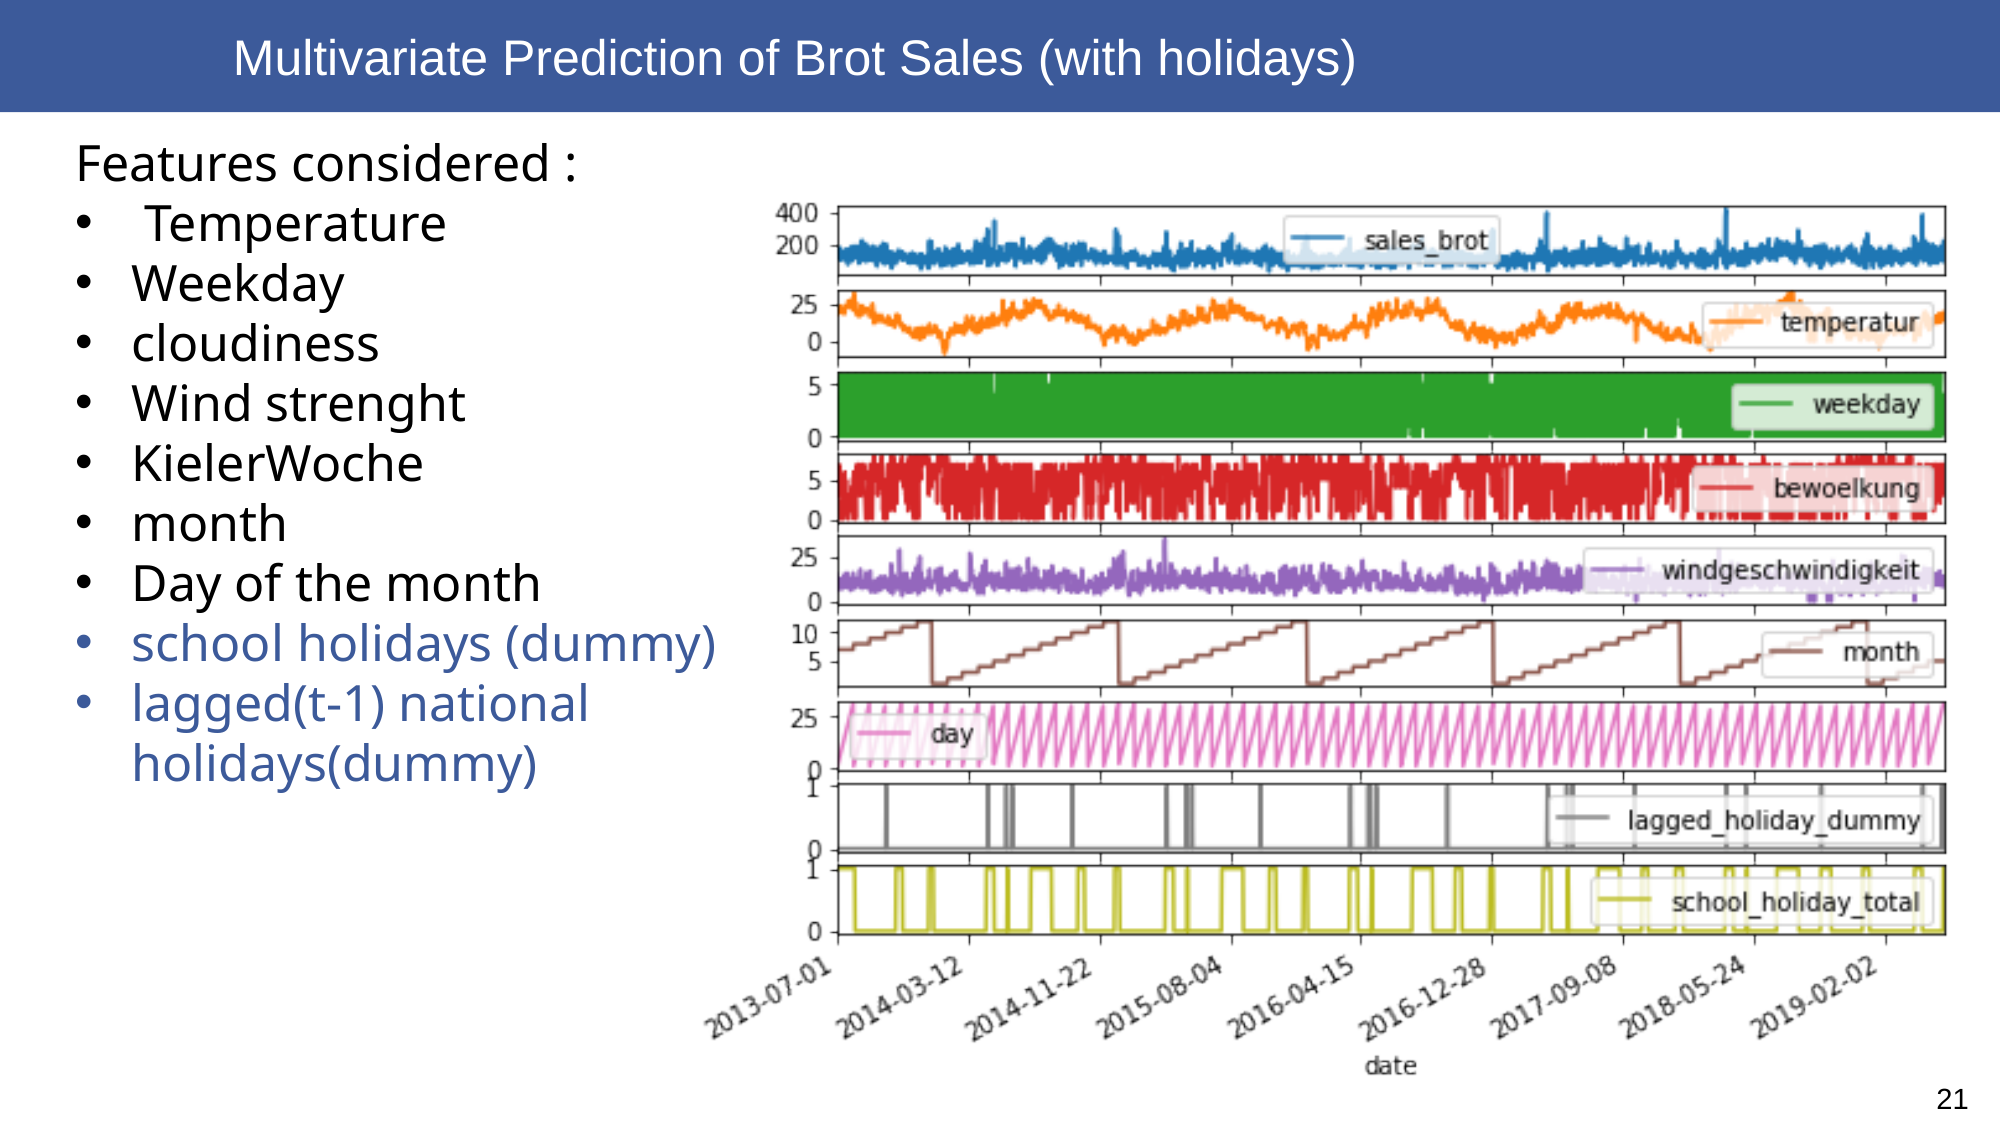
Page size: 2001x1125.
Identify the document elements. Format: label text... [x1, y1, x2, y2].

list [683, 185, 1960, 1098]
title Multivariate Prediction of Brot Sales (with holidays) [0, 0, 1592, 112]
text_box Features considered : Temperature Weekday cloudiness Wind strenght KielerWoche month Day of the month school holidays (dummy) lagged(t-1) national holidays(dummy) [60, 124, 742, 845]
slide_number 21 [1897, 1070, 2000, 1125]
